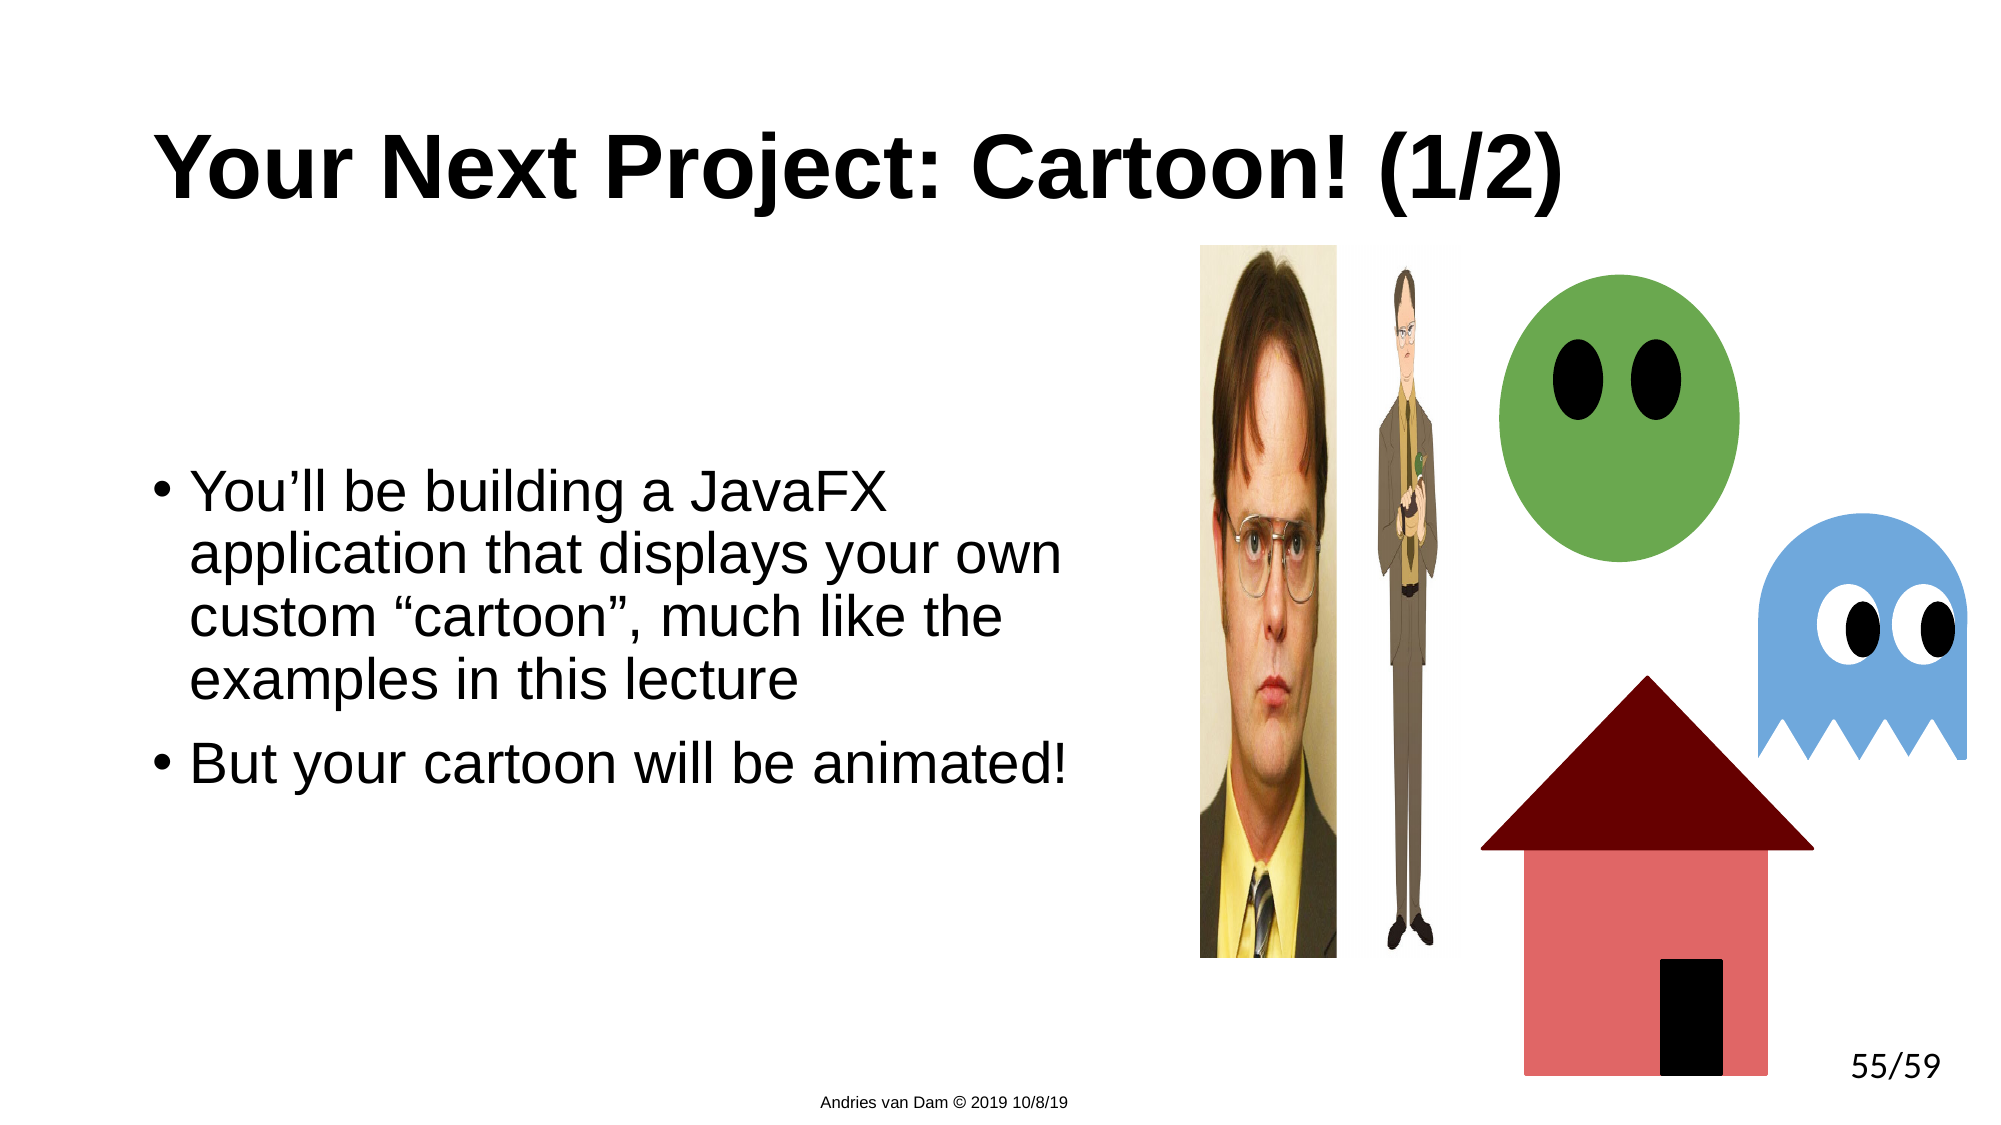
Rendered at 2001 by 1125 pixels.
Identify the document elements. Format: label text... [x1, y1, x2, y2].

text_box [1758, 514, 1966, 760]
list You’ll be building a JavaFX application that displays your own custom “cartoon”, much like the examples in this lecture But your cartoon will be animated! [137, 453, 1150, 865]
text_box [1500, 276, 1739, 561]
picture [1200, 245, 1461, 958]
title Your Next Project: Cartoon! (1/2) [137, 59, 1863, 278]
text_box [1482, 676, 1813, 1075]
